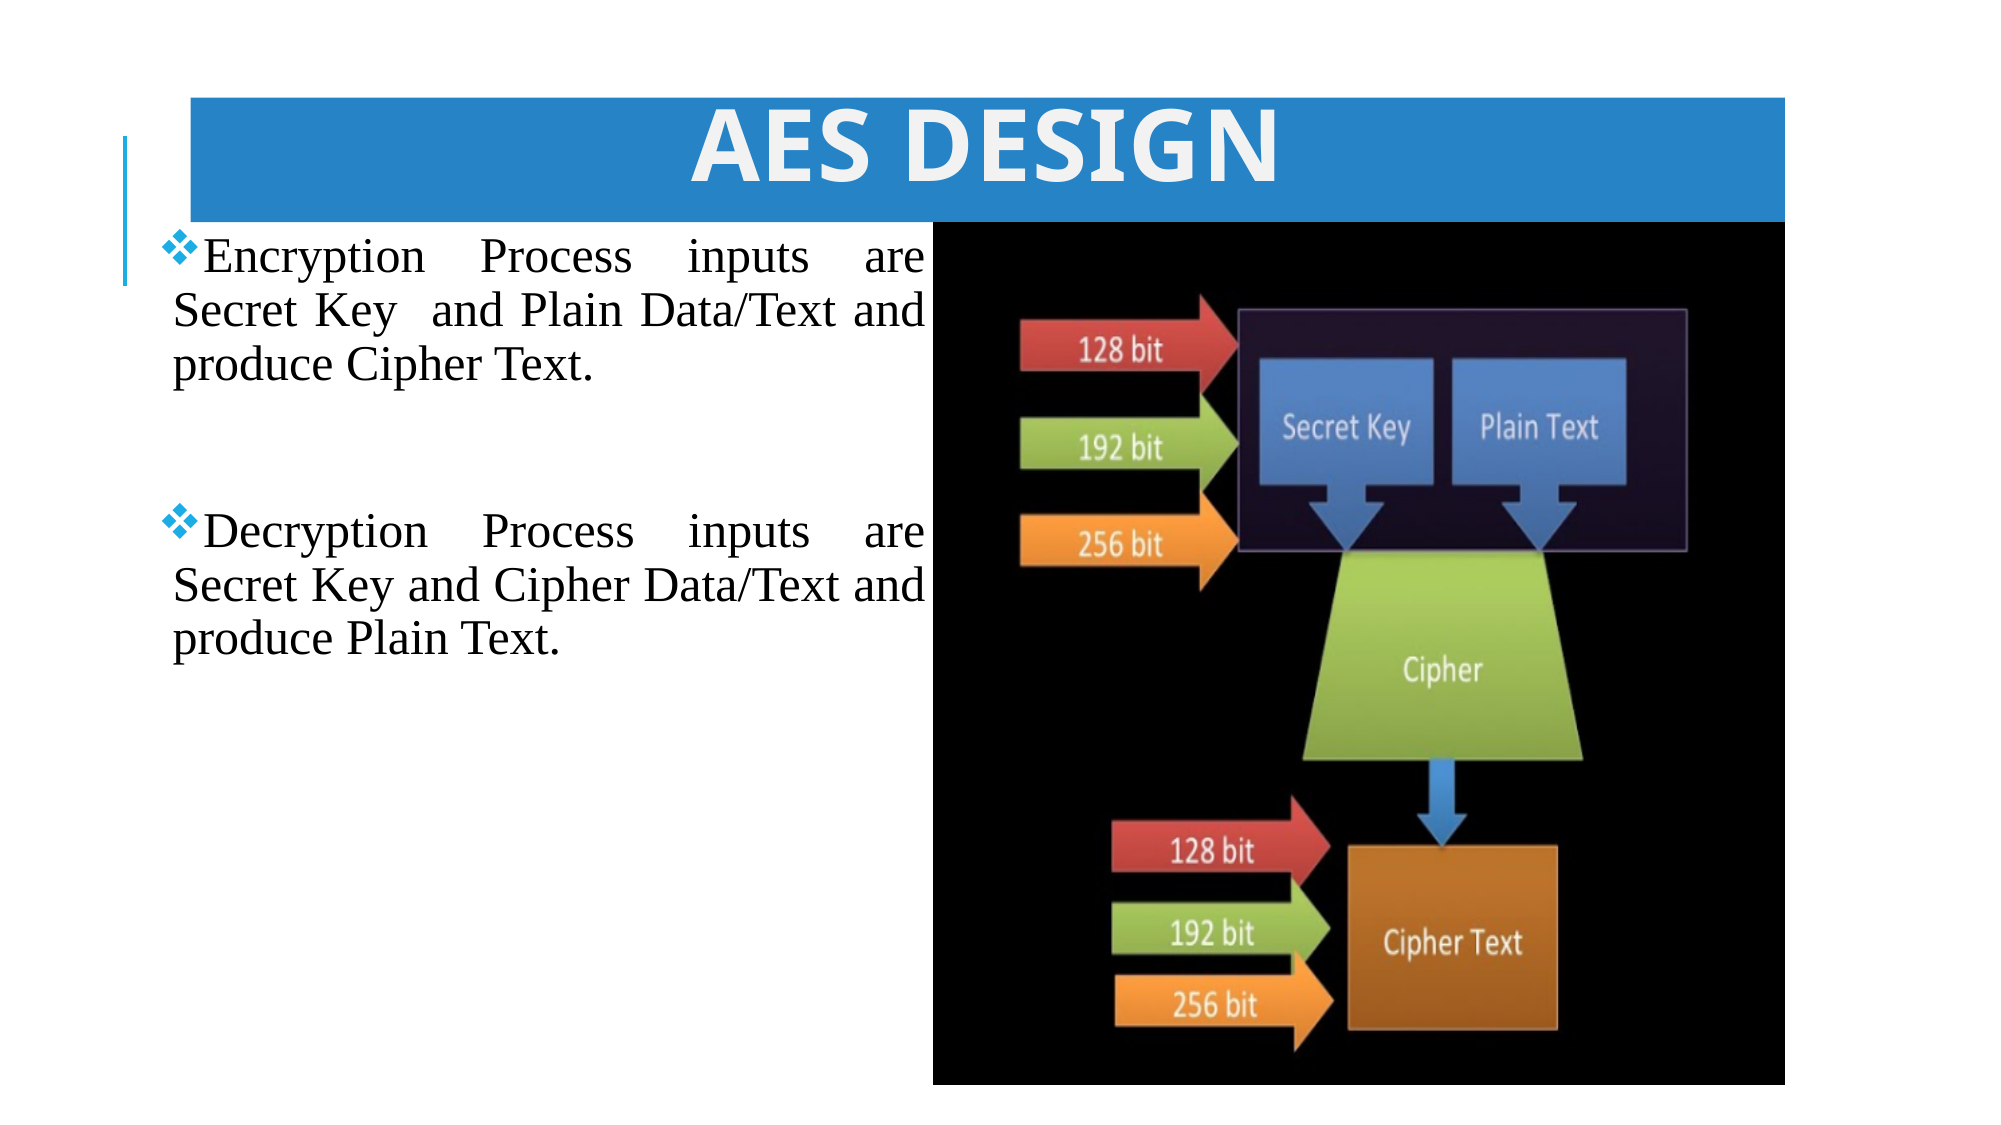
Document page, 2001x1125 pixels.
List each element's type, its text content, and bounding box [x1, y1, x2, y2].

list Encryption Process inputs are Secret Key and Plain Data/Text and produce Cipher Text. Decryption Process inputs are Secret Key and Cipher Data/Text and produce Plain Text. [150, 222, 928, 1085]
picture [933, 221, 1786, 1085]
title AES Design [190, 97, 1785, 222]
